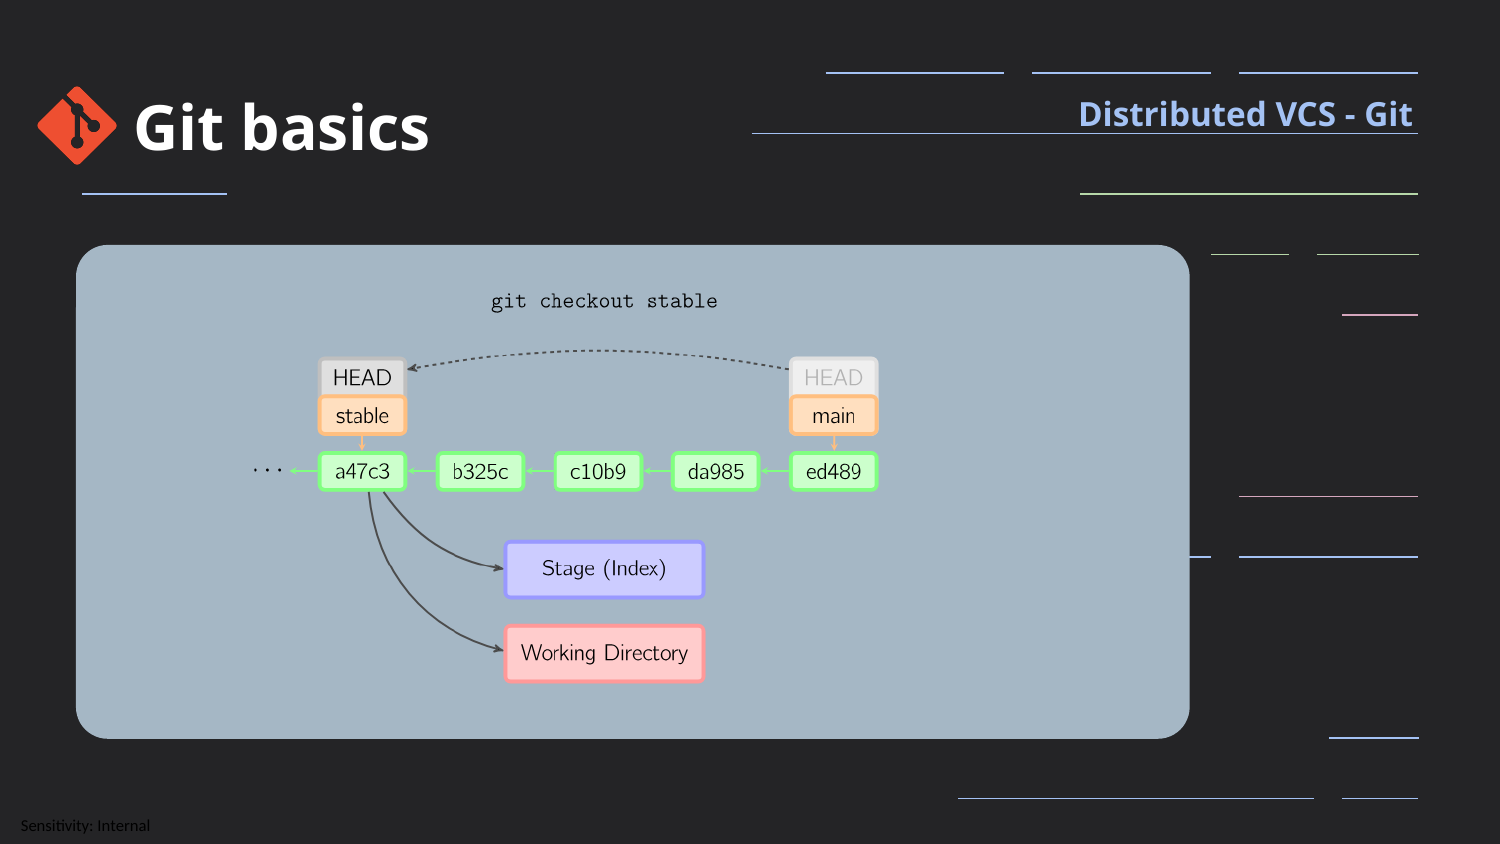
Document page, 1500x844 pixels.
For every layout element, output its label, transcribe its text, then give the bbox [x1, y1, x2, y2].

title Git basics [118, 72, 1382, 167]
text_box Distributed VCS - Git [1063, 78, 1433, 141]
picture [35, 83, 119, 168]
picture [155, 251, 1053, 776]
text_box [75, 244, 1190, 739]
